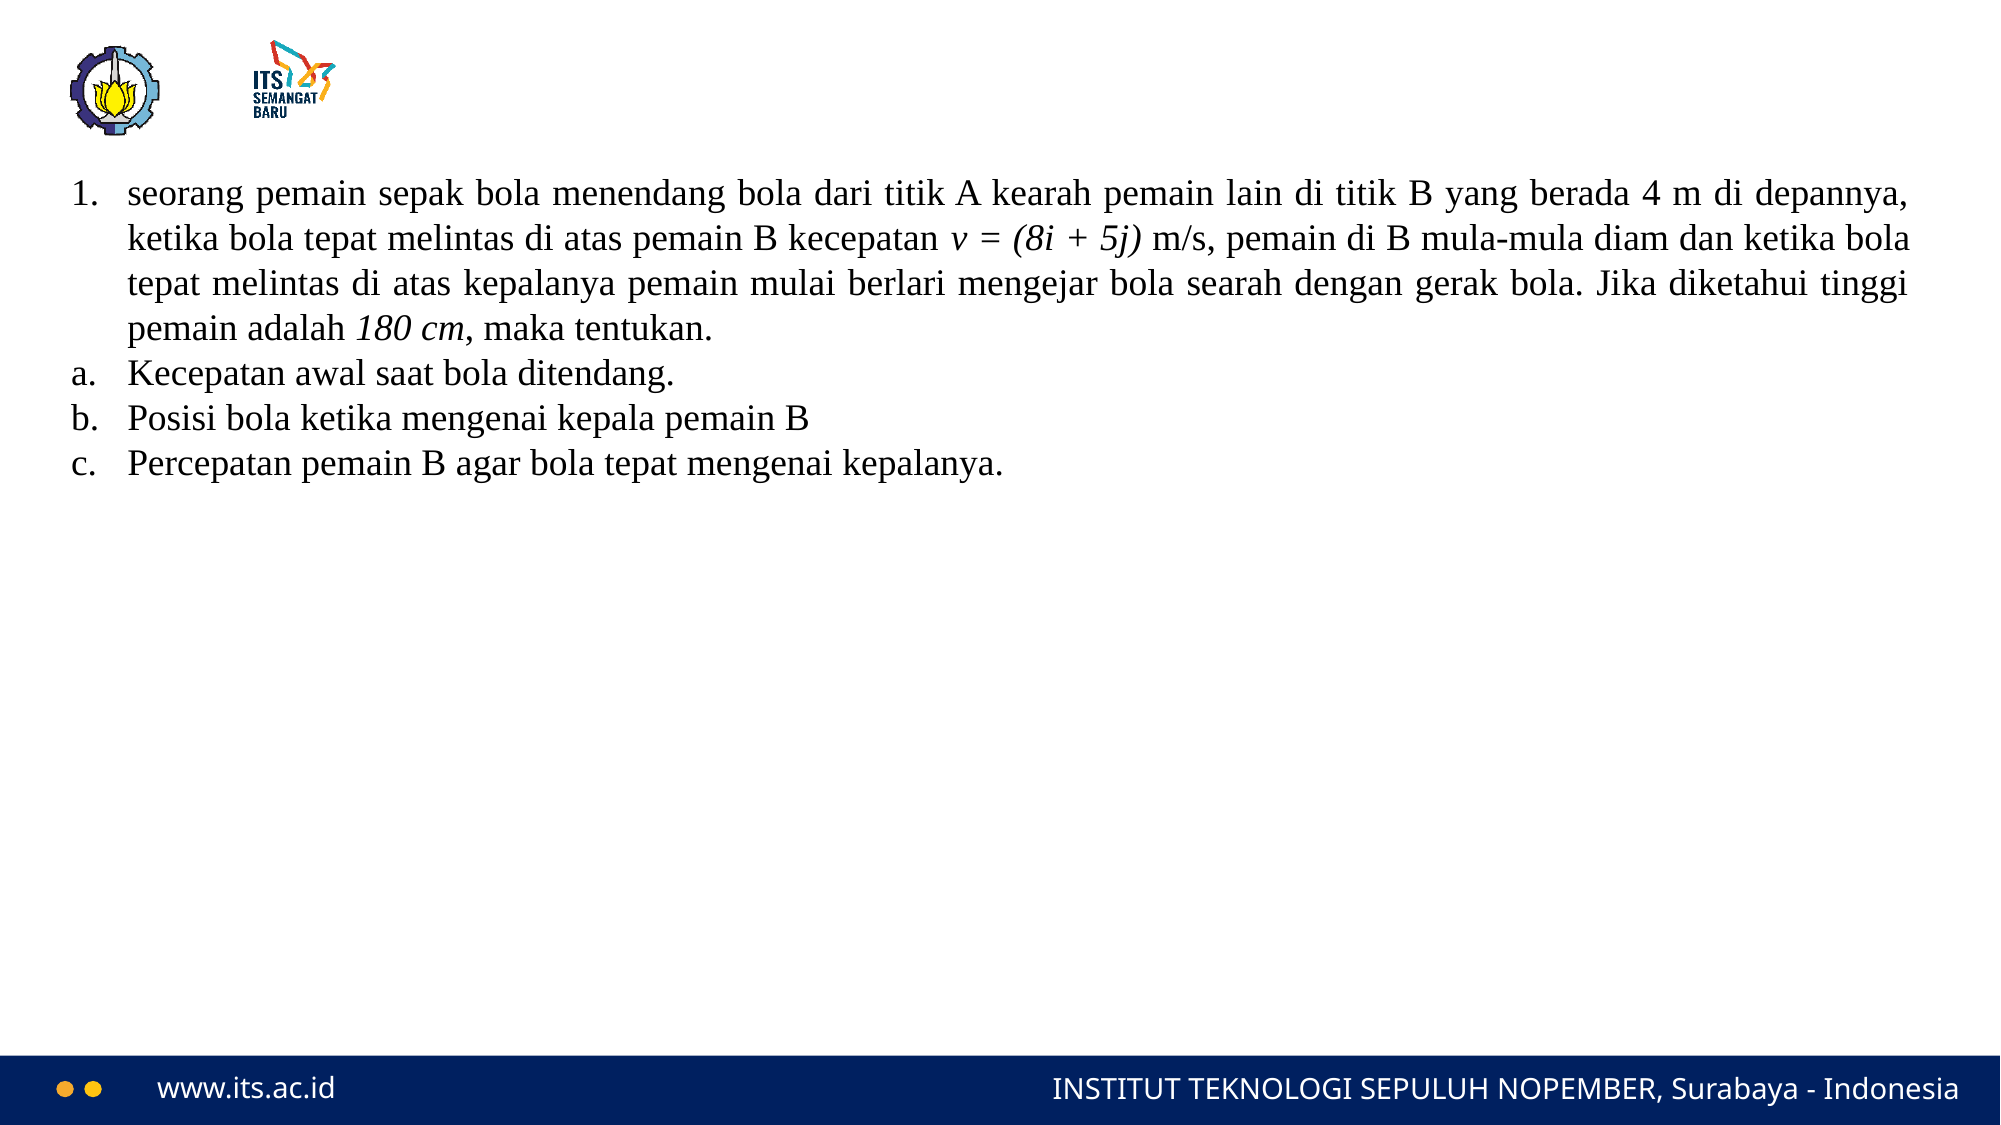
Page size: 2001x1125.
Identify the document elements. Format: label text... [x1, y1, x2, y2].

picture [243, 27, 346, 130]
picture [69, 45, 160, 136]
text_box seorang pemain sepak bola menendang bola dari titik A kearah pemain lain di titik B yang berada 4 m di depannya, ketika bola tepat melintas di atas pemain B kecepatan v = (8i + 5j) m/s, pemain di B mula-mula diam dan ketika bola tepat melintas di atas kepalanya pemain mulai berlari mengejar bola searah dengan gerak bola. Jika diketahui tinggi pemain adalah 180 cm, maka tentukan. Kecepatan awal saat bola ditendang. Posisi bola ketika mengenai kepala pemain B Percepatan pemain B agar bola tepat mengenai kepalanya. [56, 160, 1927, 491]
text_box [56, 1080, 102, 1098]
text_box INSTITUT TEKNOLOGI SEPULUH NOPEMBER, Surabaya - Indonesia [886, 1062, 1976, 1113]
text_box www.its.ac.id [142, 1061, 785, 1112]
text_box [0, 1055, 2000, 1125]
